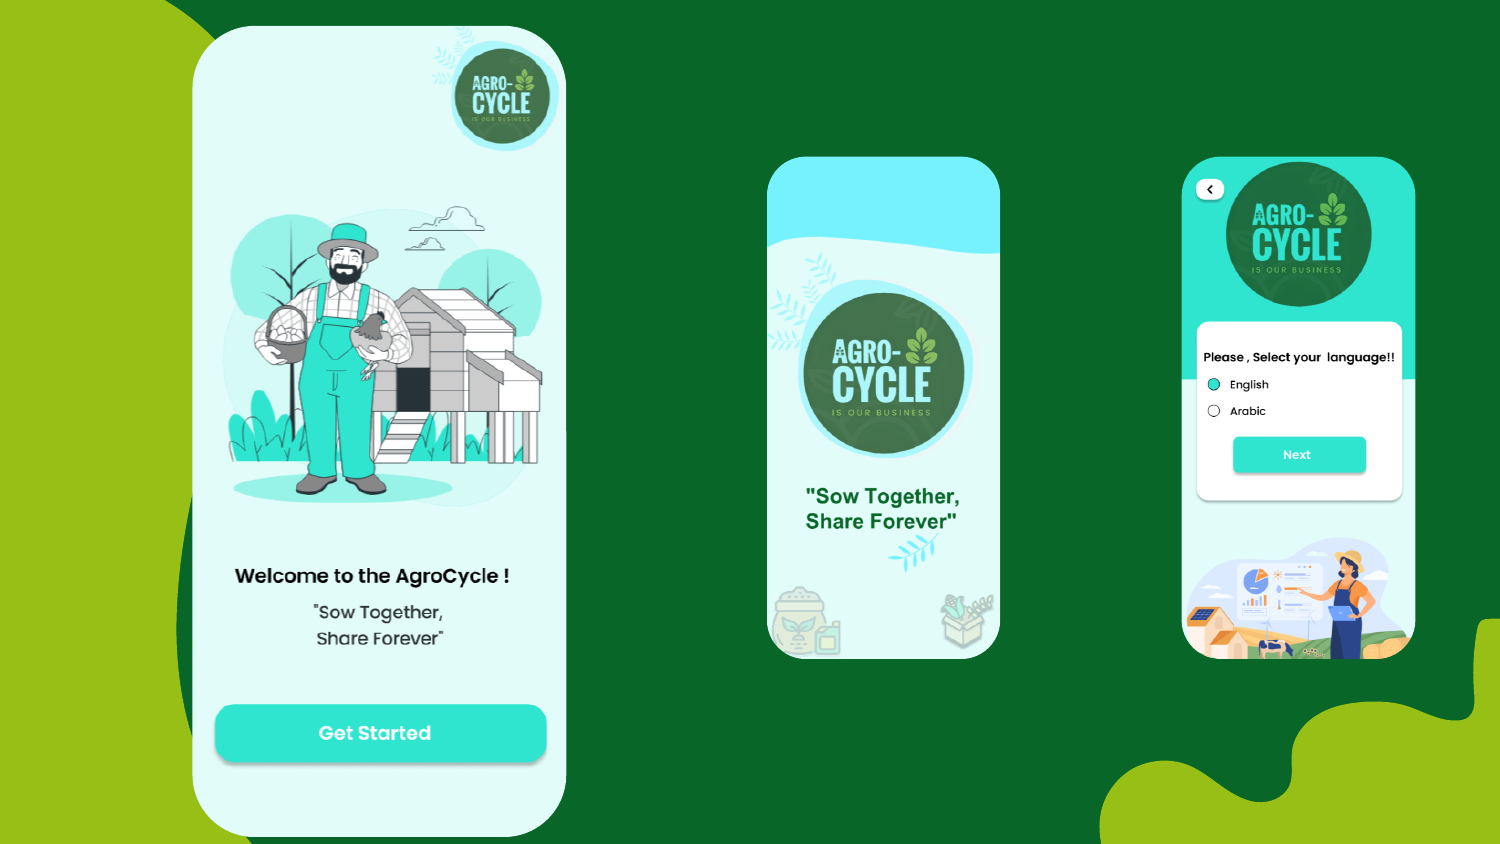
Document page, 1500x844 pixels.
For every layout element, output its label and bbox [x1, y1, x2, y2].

picture [192, 25, 567, 838]
text_box [1099, 618, 1500, 844]
picture [1181, 156, 1416, 660]
text_box [0, 0, 199, 844]
picture [766, 156, 1001, 660]
